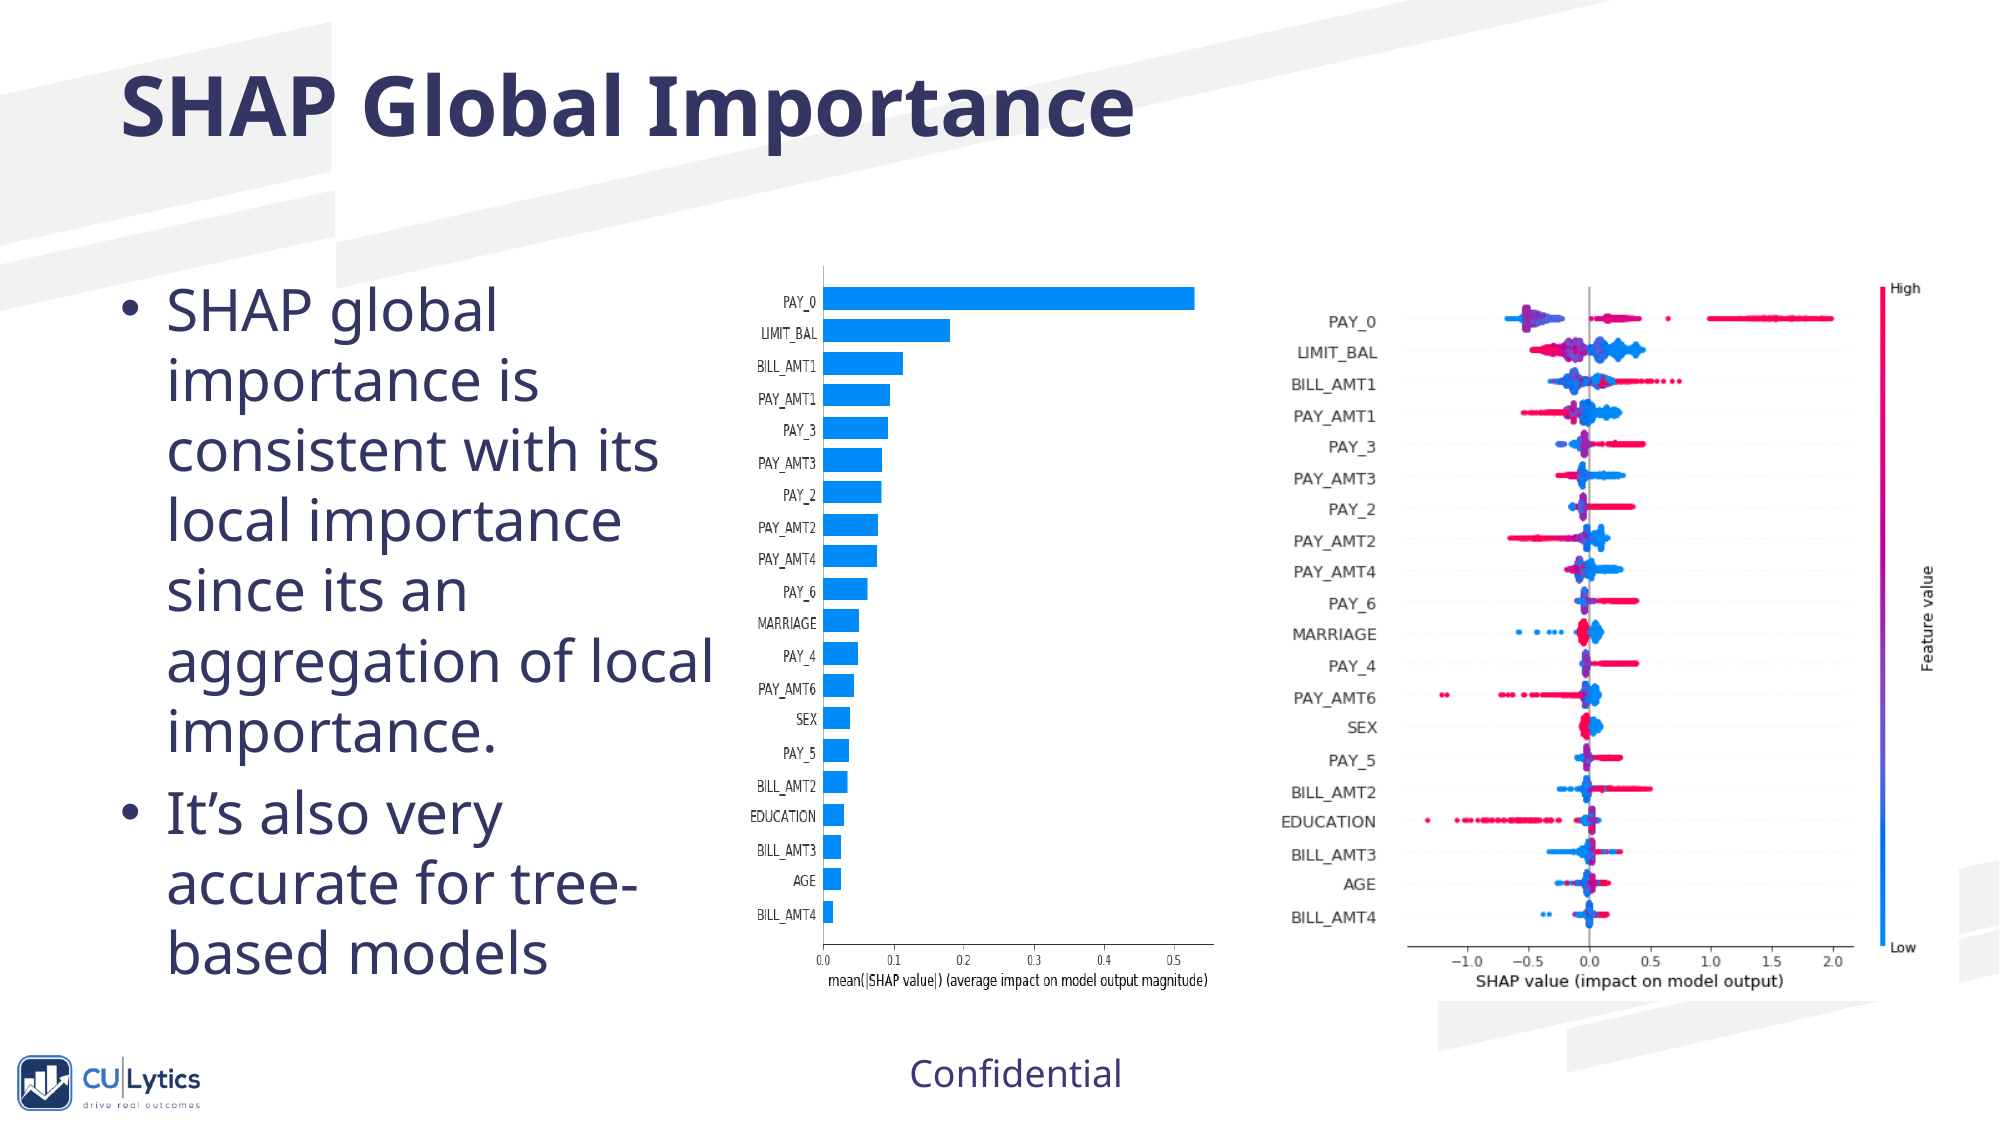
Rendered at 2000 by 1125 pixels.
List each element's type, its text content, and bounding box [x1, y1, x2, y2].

picture [1255, 278, 1959, 1001]
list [718, 257, 1256, 1001]
title SHAP Global Importance [99, 45, 1900, 162]
list SHAP global importance is consistent with its local importance since its an aggregation of local importance. It’s also very accurate for tree-based models [99, 262, 714, 1005]
picture [17, 1055, 200, 1111]
